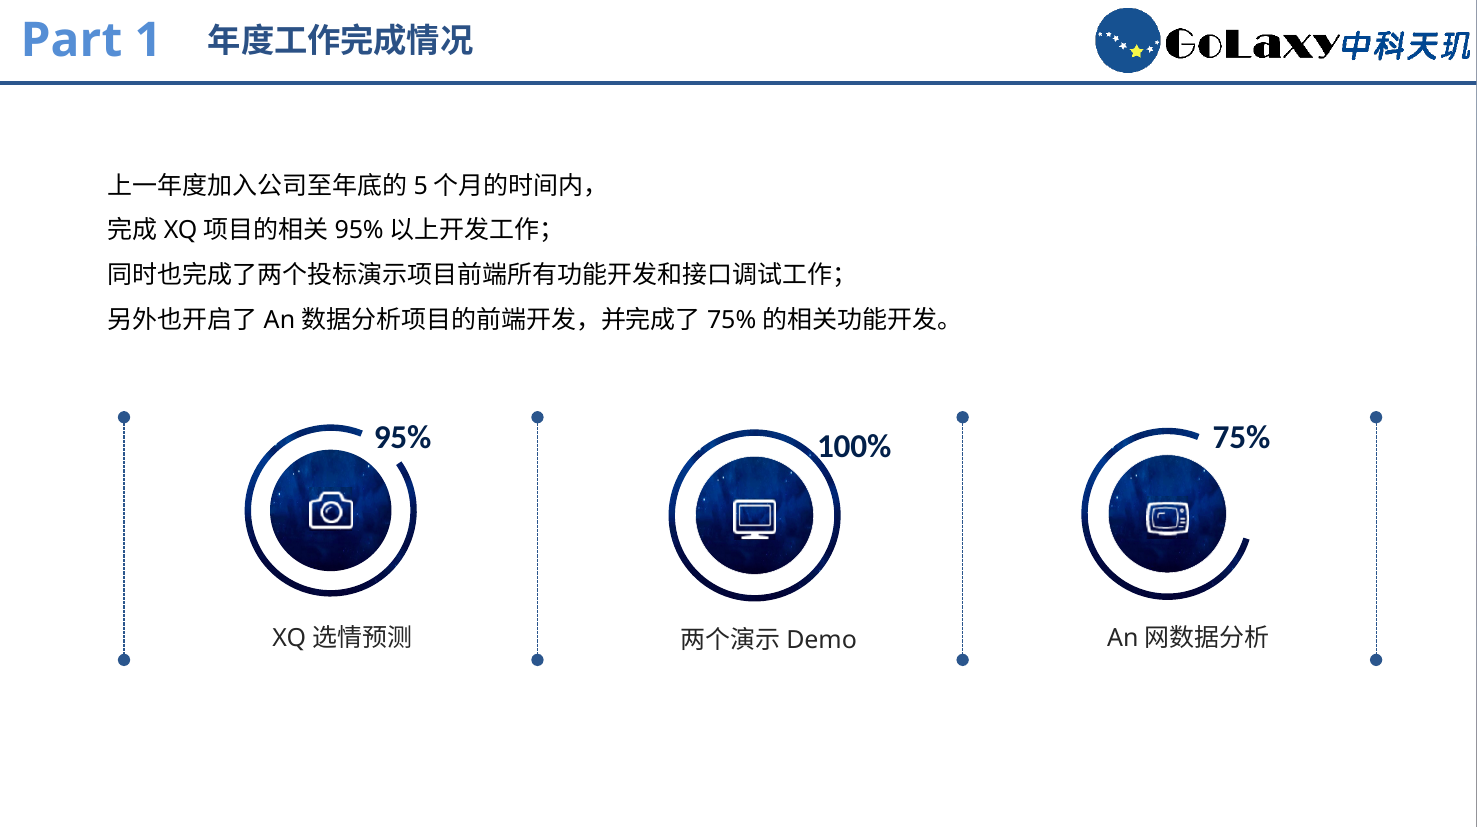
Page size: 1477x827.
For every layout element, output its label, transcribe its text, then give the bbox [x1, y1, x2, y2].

text_box [0, 0, 1077, 81]
text_box [0, 85, 1477, 827]
text_box 年度工作完成情况 [210, 11, 568, 67]
text_box 上一年度加入公司至年底的5个月的时间内， 完成XQ项目的相关95%以上开发工作； 同时也完成了两个投标演示项目前端所有功能开发和接口调试工作； 另外也开启了An数据分析项目的前端开发，并完成了75%的相关功能开发。 [93, 146, 1416, 342]
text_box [1060, 407, 1317, 660]
text_box Part 1 [5, 1, 210, 74]
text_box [640, 417, 914, 662]
text_box [0, 81, 1077, 85]
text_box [214, 407, 471, 660]
picture [1082, 0, 1477, 83]
